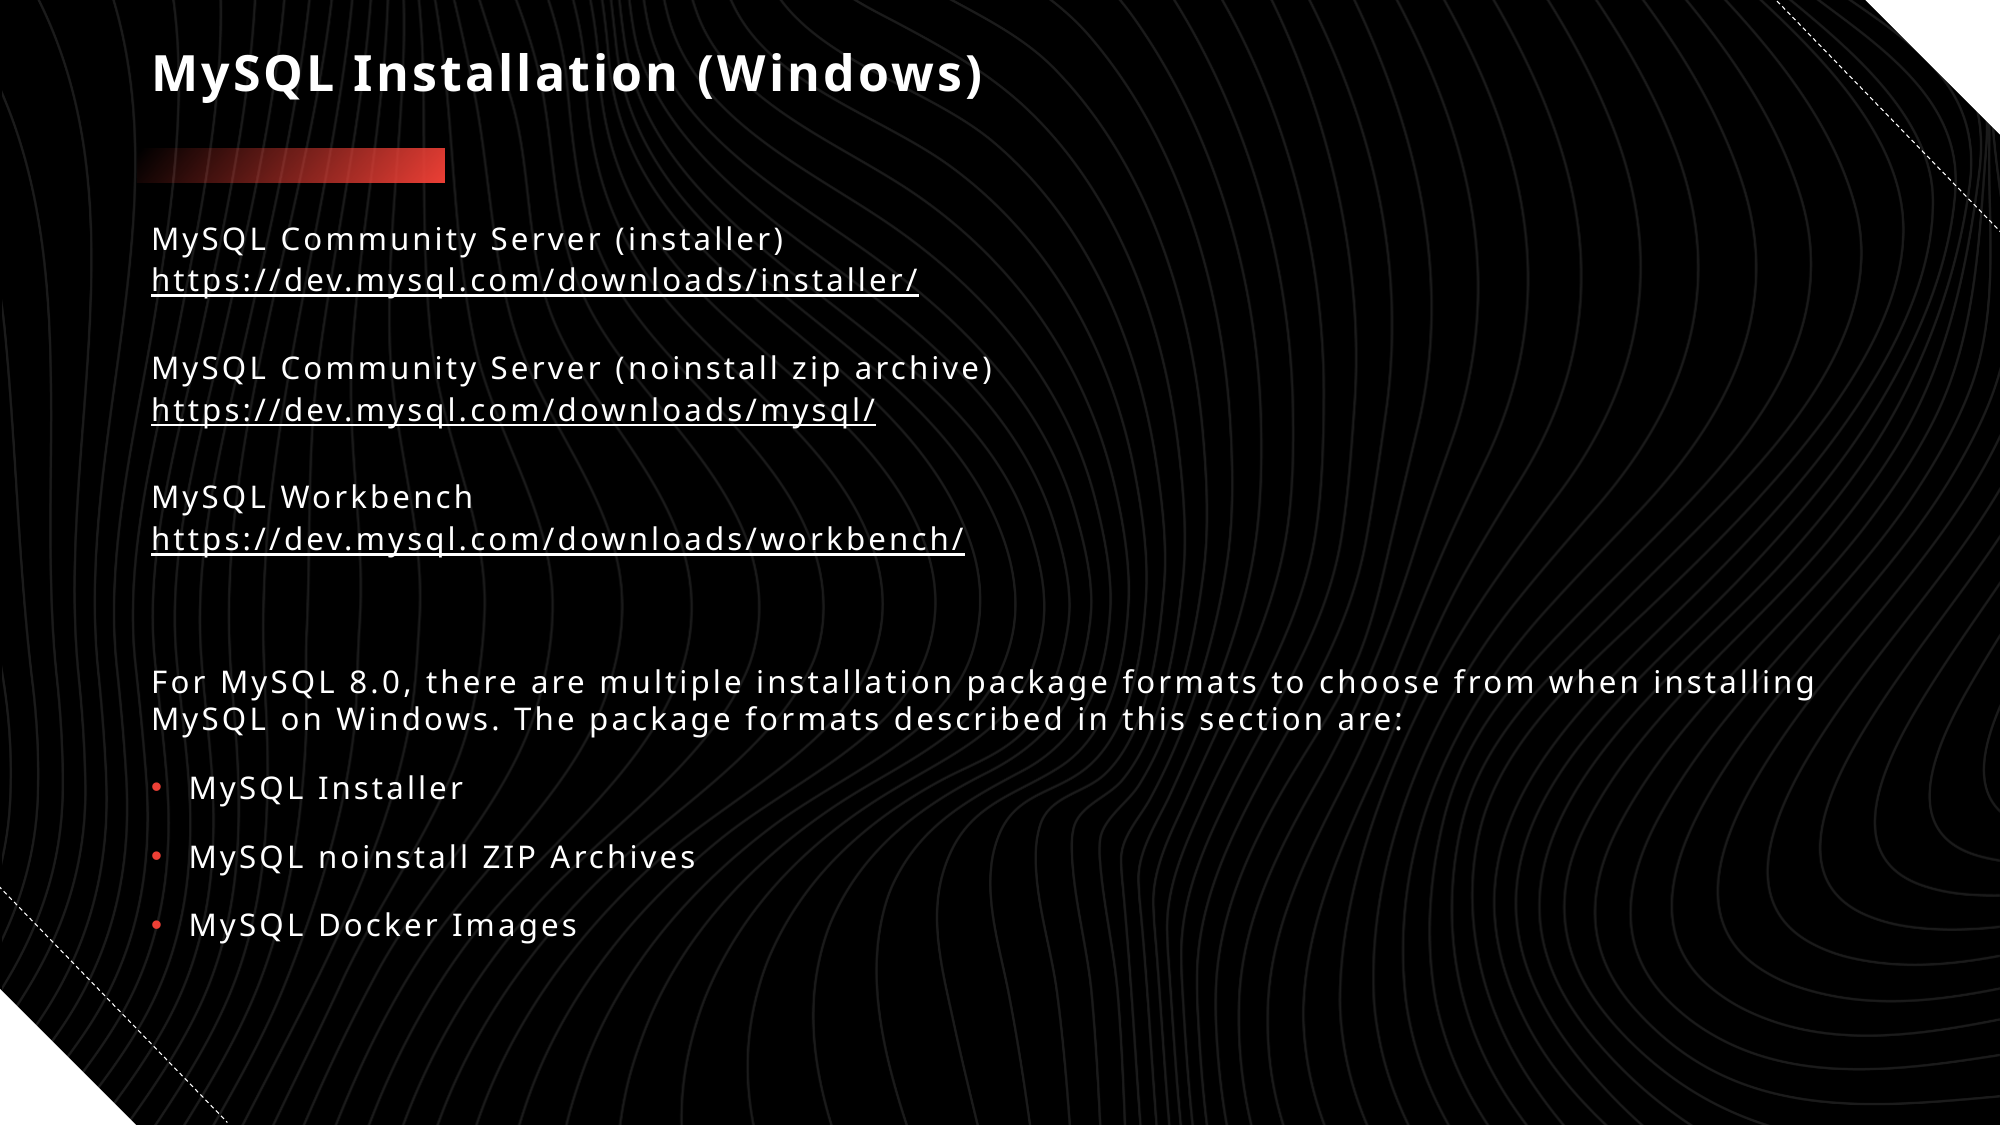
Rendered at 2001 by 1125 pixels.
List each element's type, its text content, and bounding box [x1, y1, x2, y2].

title MySQL Installation (Windows) [136, 27, 1863, 124]
list MySQL Community Server (installer) https://dev.mysql.com/downloads/installer/ MySQL Community Server (noinstall zip archive) https://dev.mysql.com/downloads/mysql/ MySQL Workbench https://dev.mysql.com/downloads/workbench/ For MySQL 8.0, there are multiple installation package formats to choose from when installing MySQL on Windows. The package formats described in this section are: MySQL Installer MySQL noinstall ZIP Archives MySQL Docker Images [136, 207, 1864, 1059]
